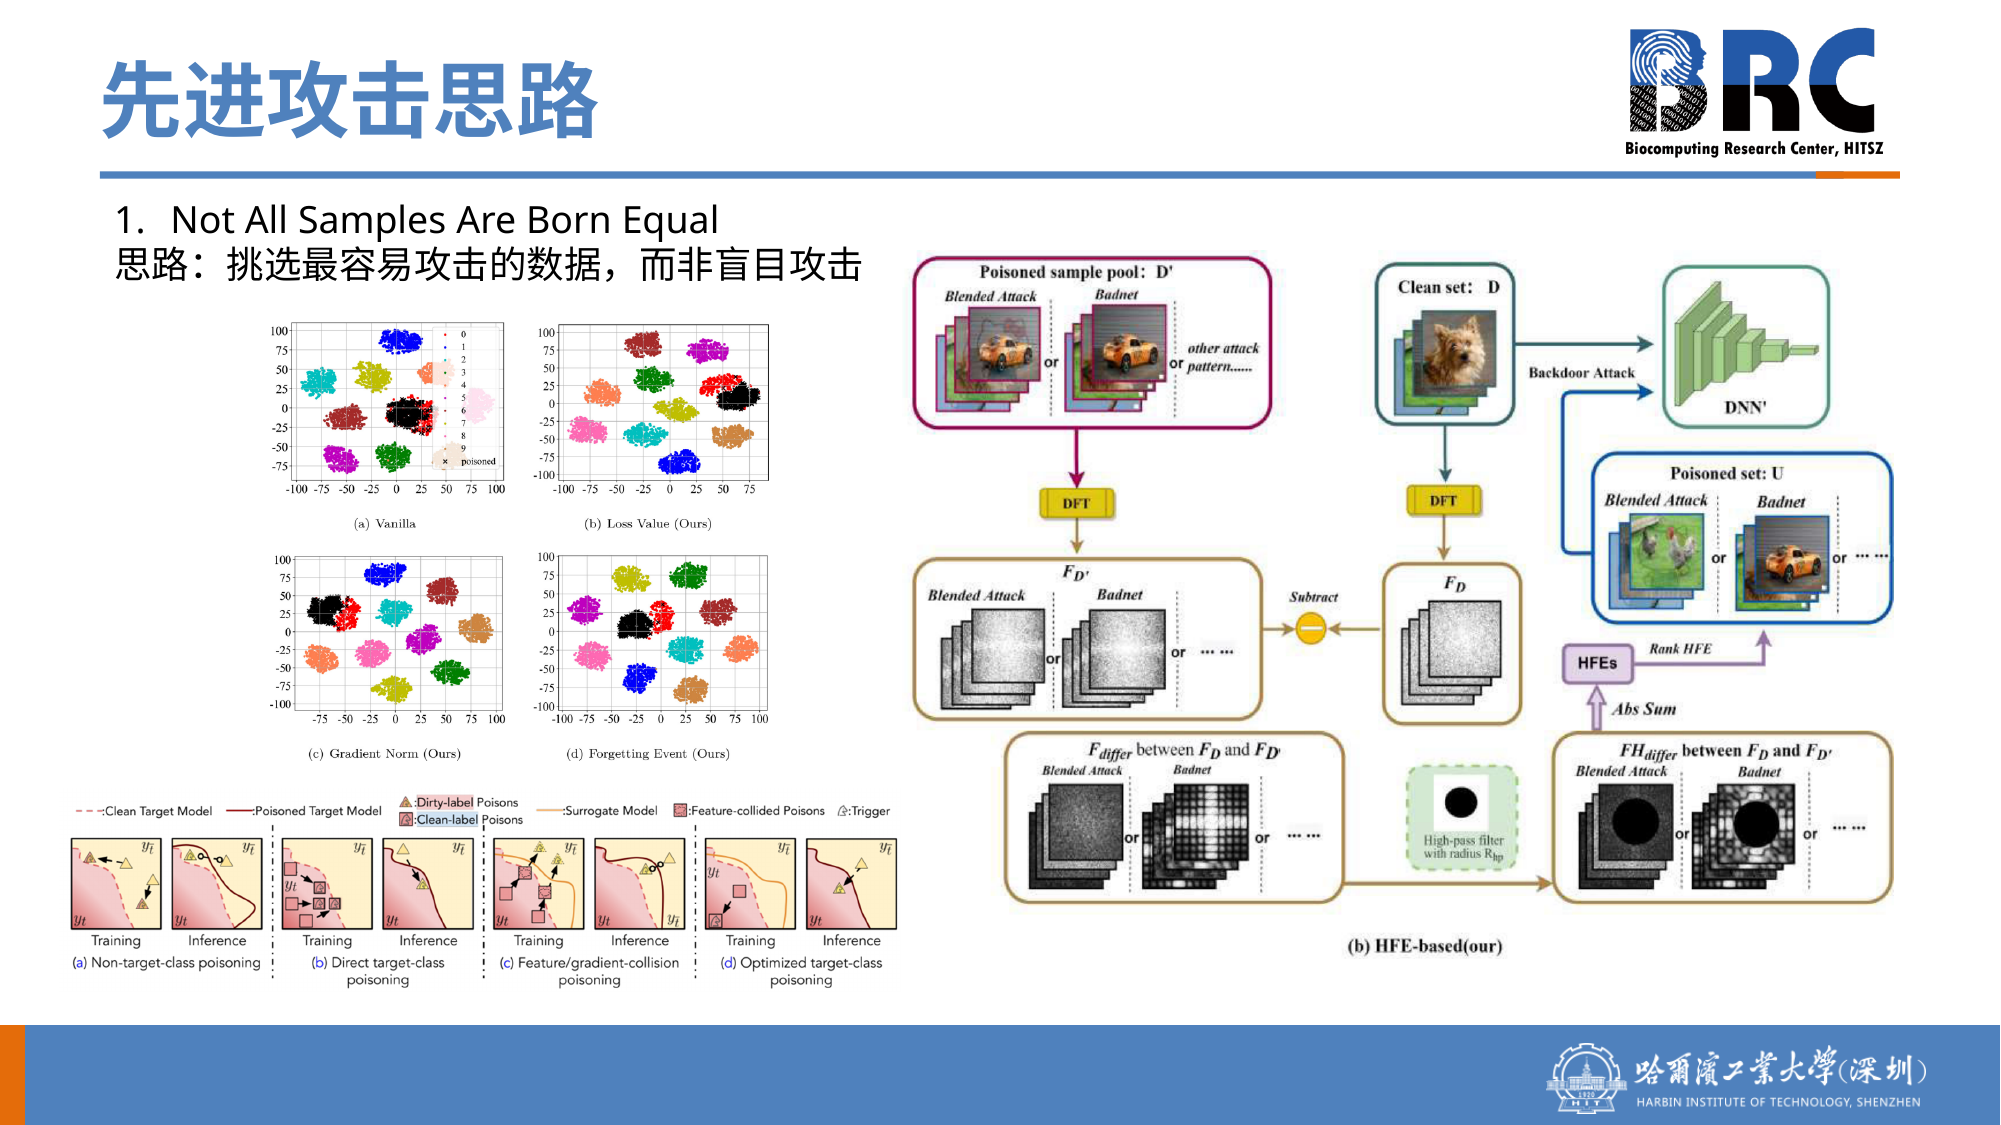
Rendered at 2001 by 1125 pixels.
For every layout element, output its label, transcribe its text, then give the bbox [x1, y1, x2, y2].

picture [255, 312, 791, 767]
title 先进攻击思路 [99, 37, 1900, 172]
picture [902, 0, 1944, 959]
picture [1546, 1043, 1926, 1114]
text_box Not All Samples Are Born Equal 思路：挑选最容易攻击的数据，而非盲目攻击 [114, 196, 871, 287]
picture [59, 788, 901, 992]
